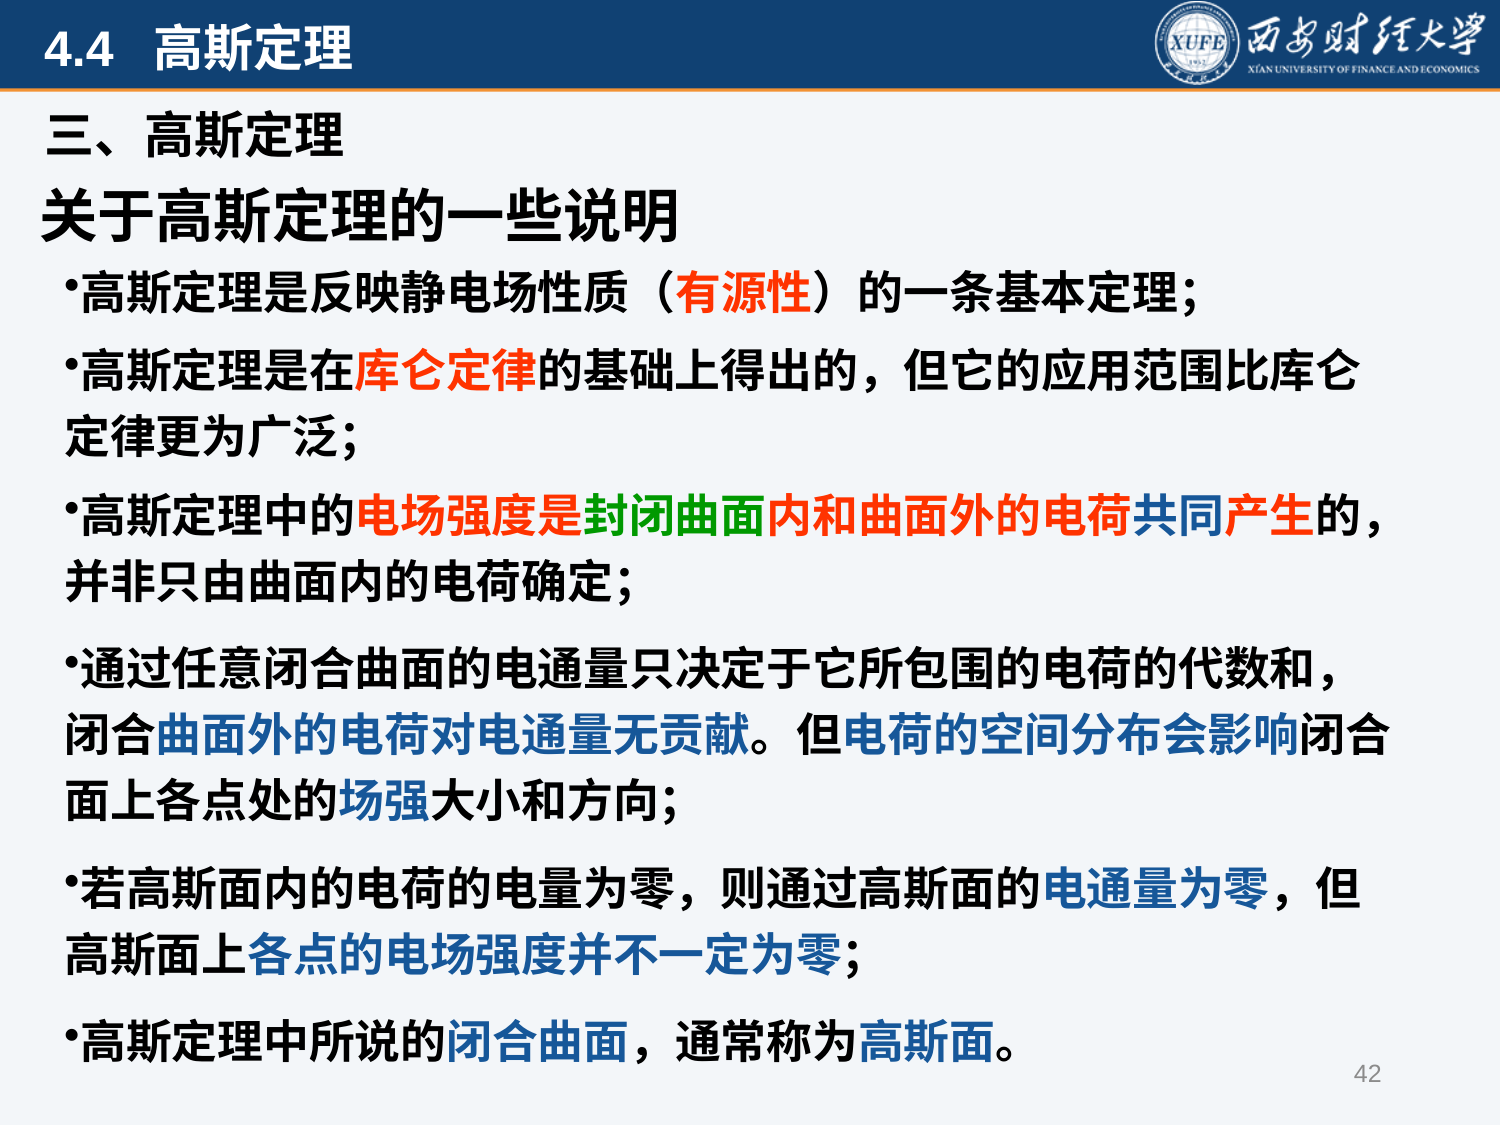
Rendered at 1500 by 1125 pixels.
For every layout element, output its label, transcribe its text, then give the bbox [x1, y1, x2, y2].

slide_number 42 [1335, 1076, 1397, 1103]
text_box 关于高斯定理的一些说明 [24, 171, 765, 257]
picture [1154, 1, 1486, 85]
text_box 三、高斯定理 [29, 95, 1214, 171]
text_box 高斯定理是反映静电场性质（有源性）的一条基本定理； 高斯定理是在库仑定律的基础上得出的，但它的应用范围比库仑定律更为广泛； 高斯定理中的电场强度是封闭曲面内和曲面外的电荷共同产生的，并非只由曲面内的电荷确定； 通过任意闭合曲面的电通量只决定于它所包围的电荷的代数和，闭合曲面外的电荷对电通量无贡献。但电荷的空间分布会影响闭合面上各点处的场强大小和方向； 若高斯面内的电荷的电量为零，则通过高斯面的电通量为零，但高斯面上各点的电场强度并不一定为零； 高斯定理中所说的闭合曲面，通常称为高斯面。 [49, 245, 1415, 1076]
